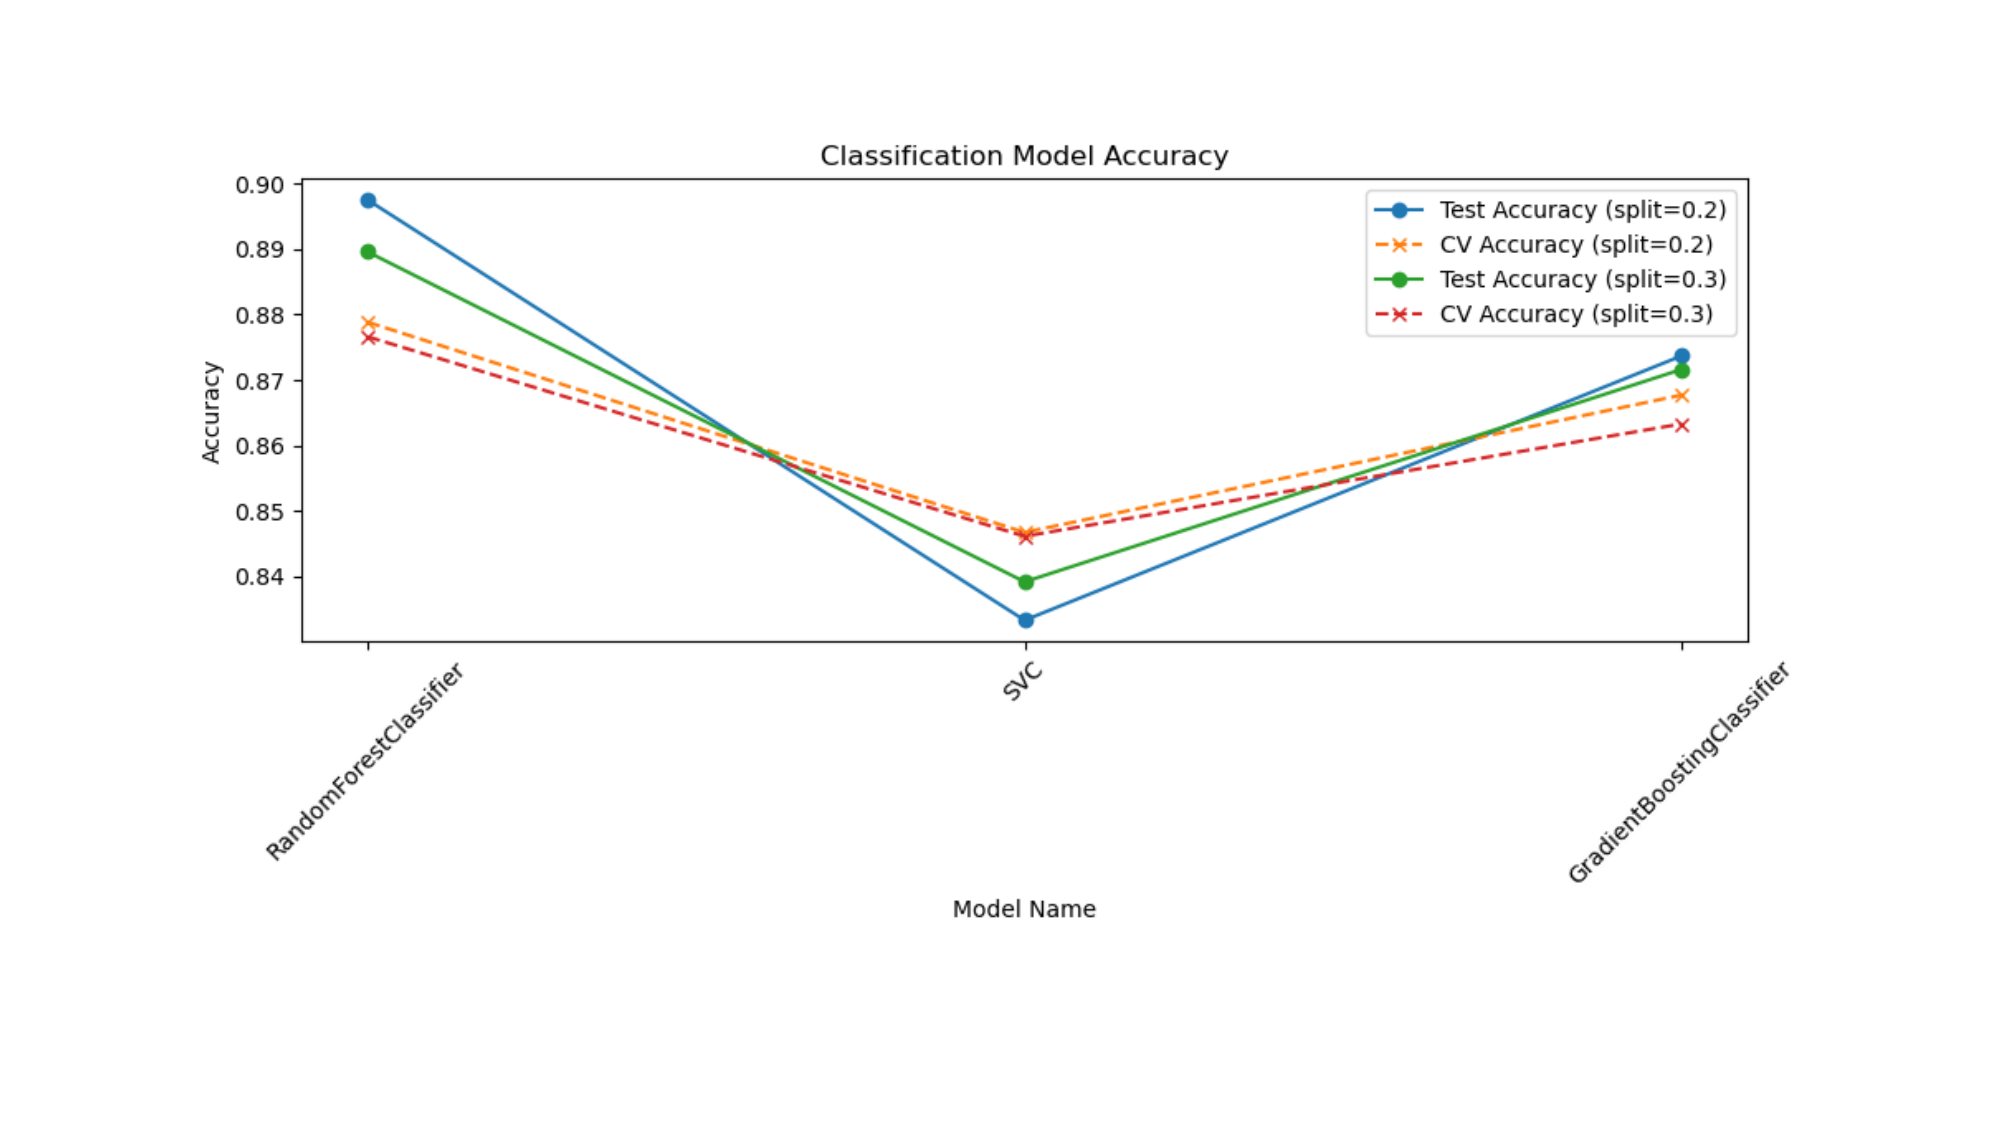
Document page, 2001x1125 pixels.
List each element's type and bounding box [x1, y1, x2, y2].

picture [186, 129, 1814, 939]
